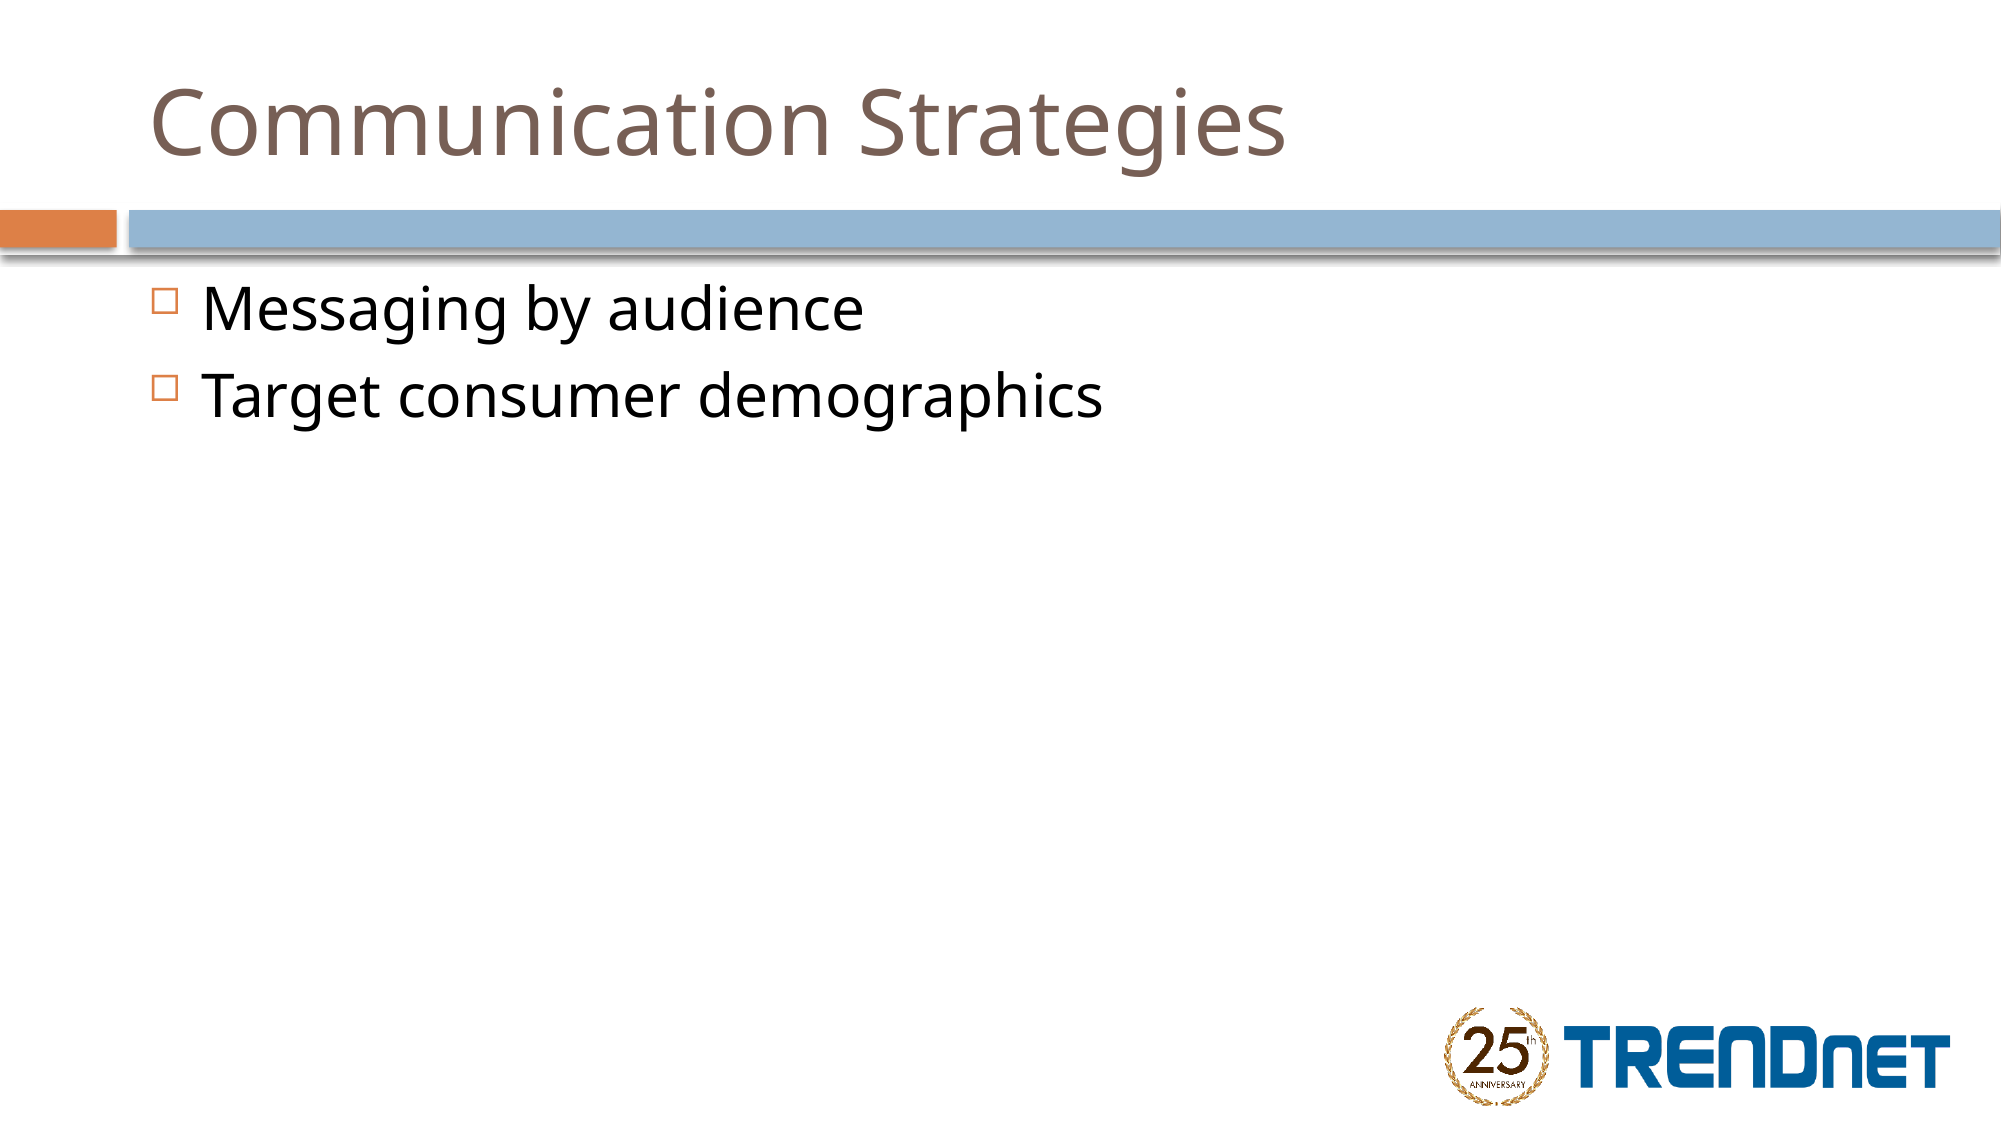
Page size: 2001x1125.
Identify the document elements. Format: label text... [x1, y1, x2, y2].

picture [1444, 1007, 1549, 1106]
title Communication Strategies [133, 37, 1917, 200]
list Messaging by audience Target consumer demographics [133, 262, 1918, 1005]
picture [1562, 1024, 1951, 1089]
